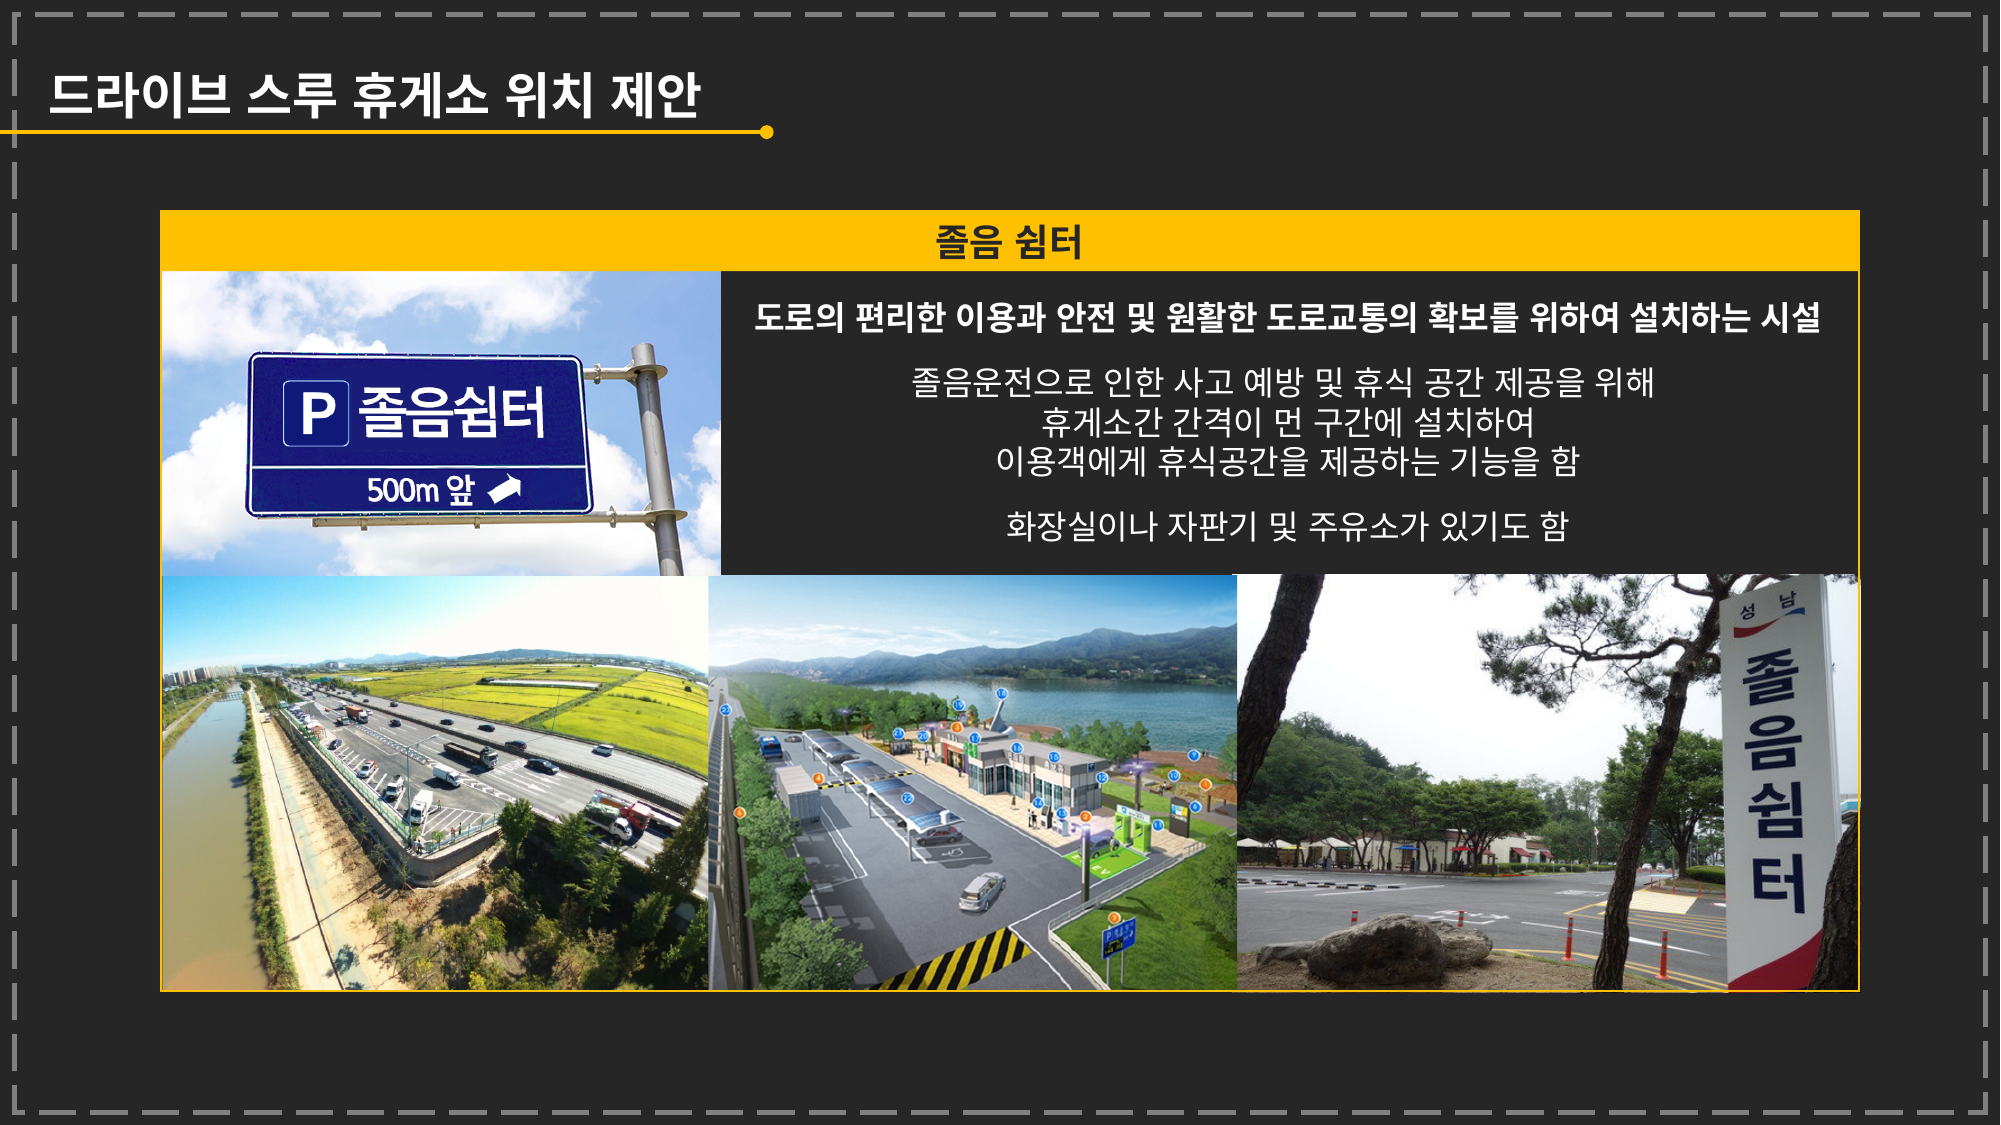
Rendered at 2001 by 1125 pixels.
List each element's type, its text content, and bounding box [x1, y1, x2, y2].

picture [162, 269, 1861, 993]
text_box [160, 210, 1860, 992]
text_box [14, 14, 1986, 1113]
text_box 드라이브 스루 휴게소 위치 제안 [33, 33, 864, 163]
